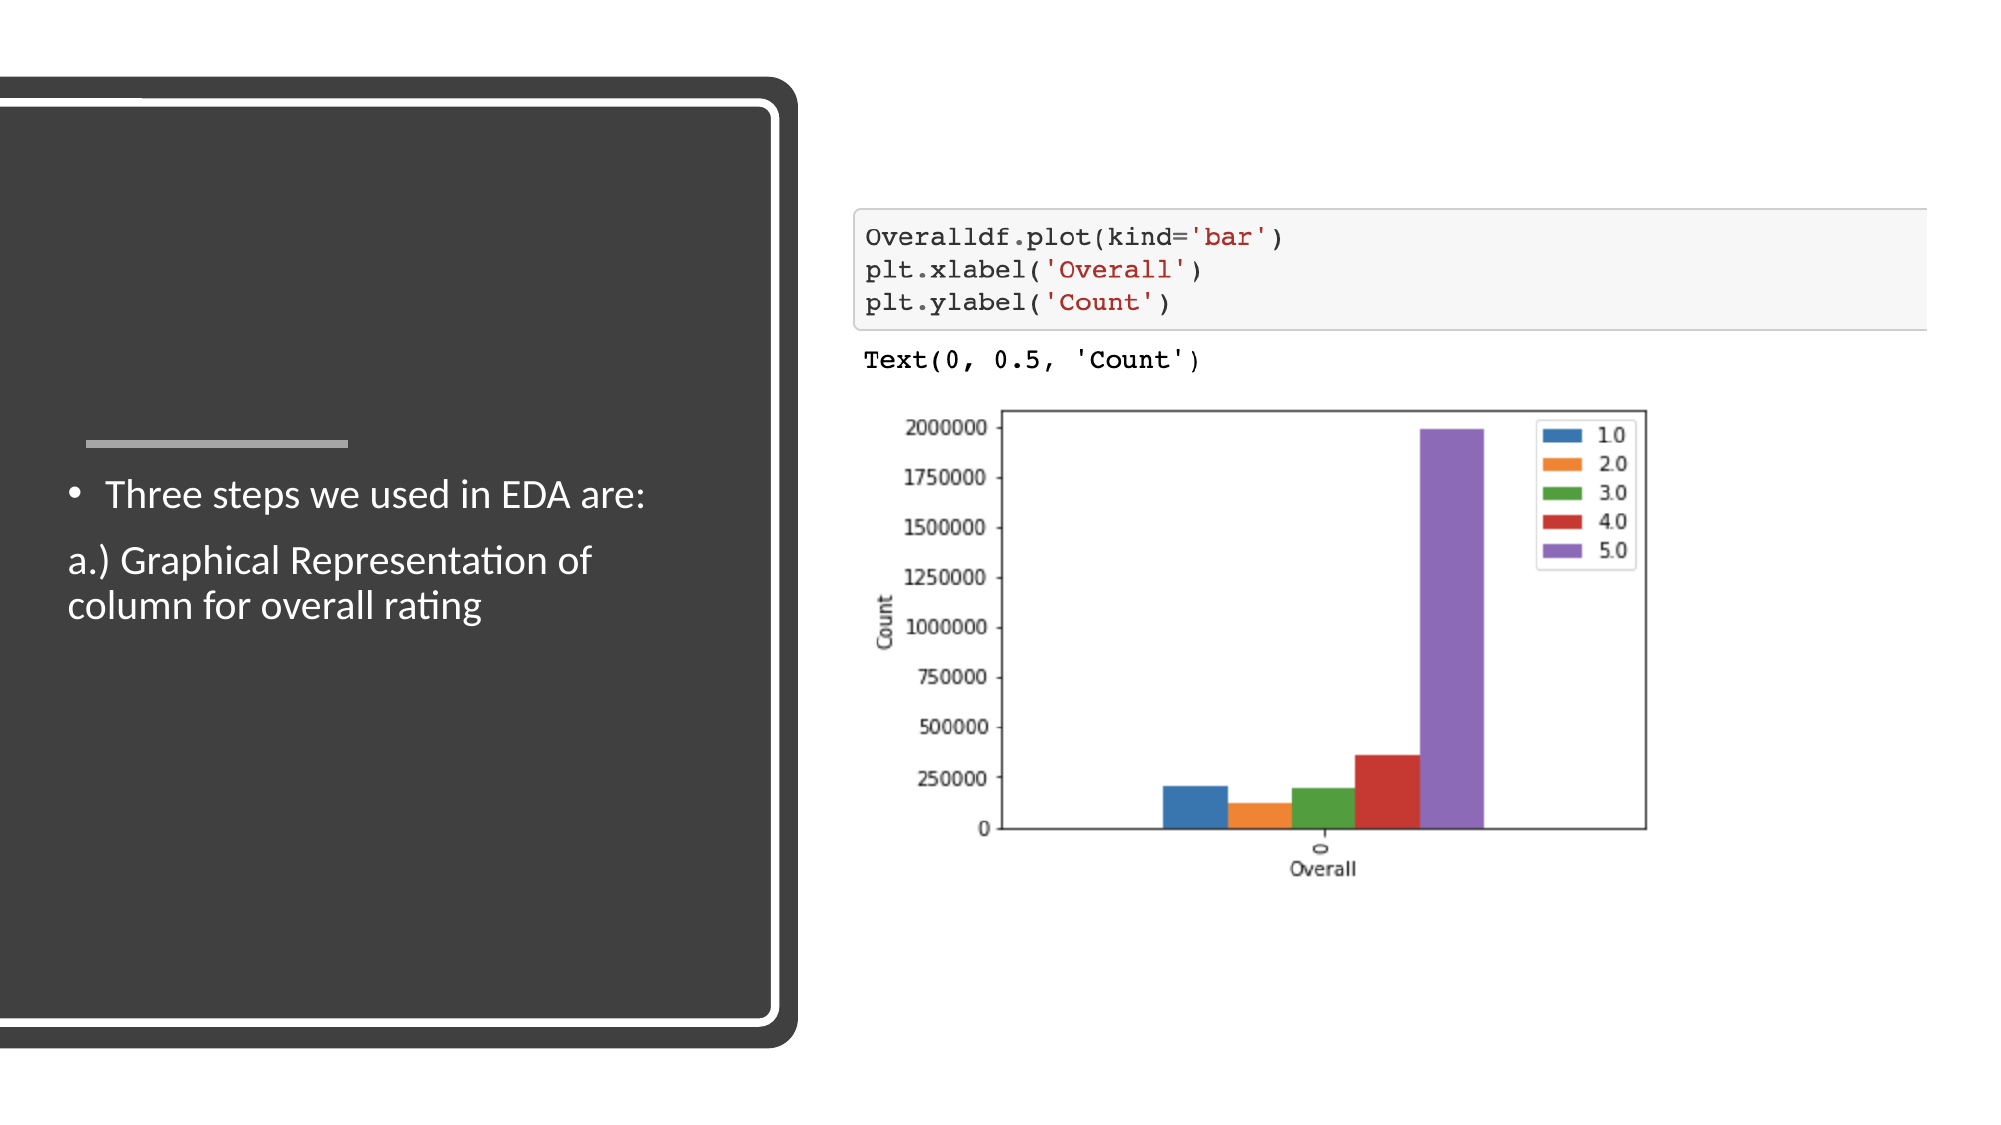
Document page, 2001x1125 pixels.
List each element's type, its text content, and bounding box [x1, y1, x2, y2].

text_box [0, 75, 799, 1050]
text_box [0, 101, 777, 1024]
picture [853, 206, 1927, 893]
list Three steps we used in EDA are: a.) Graphical Representation of column for overall rating [52, 464, 725, 964]
